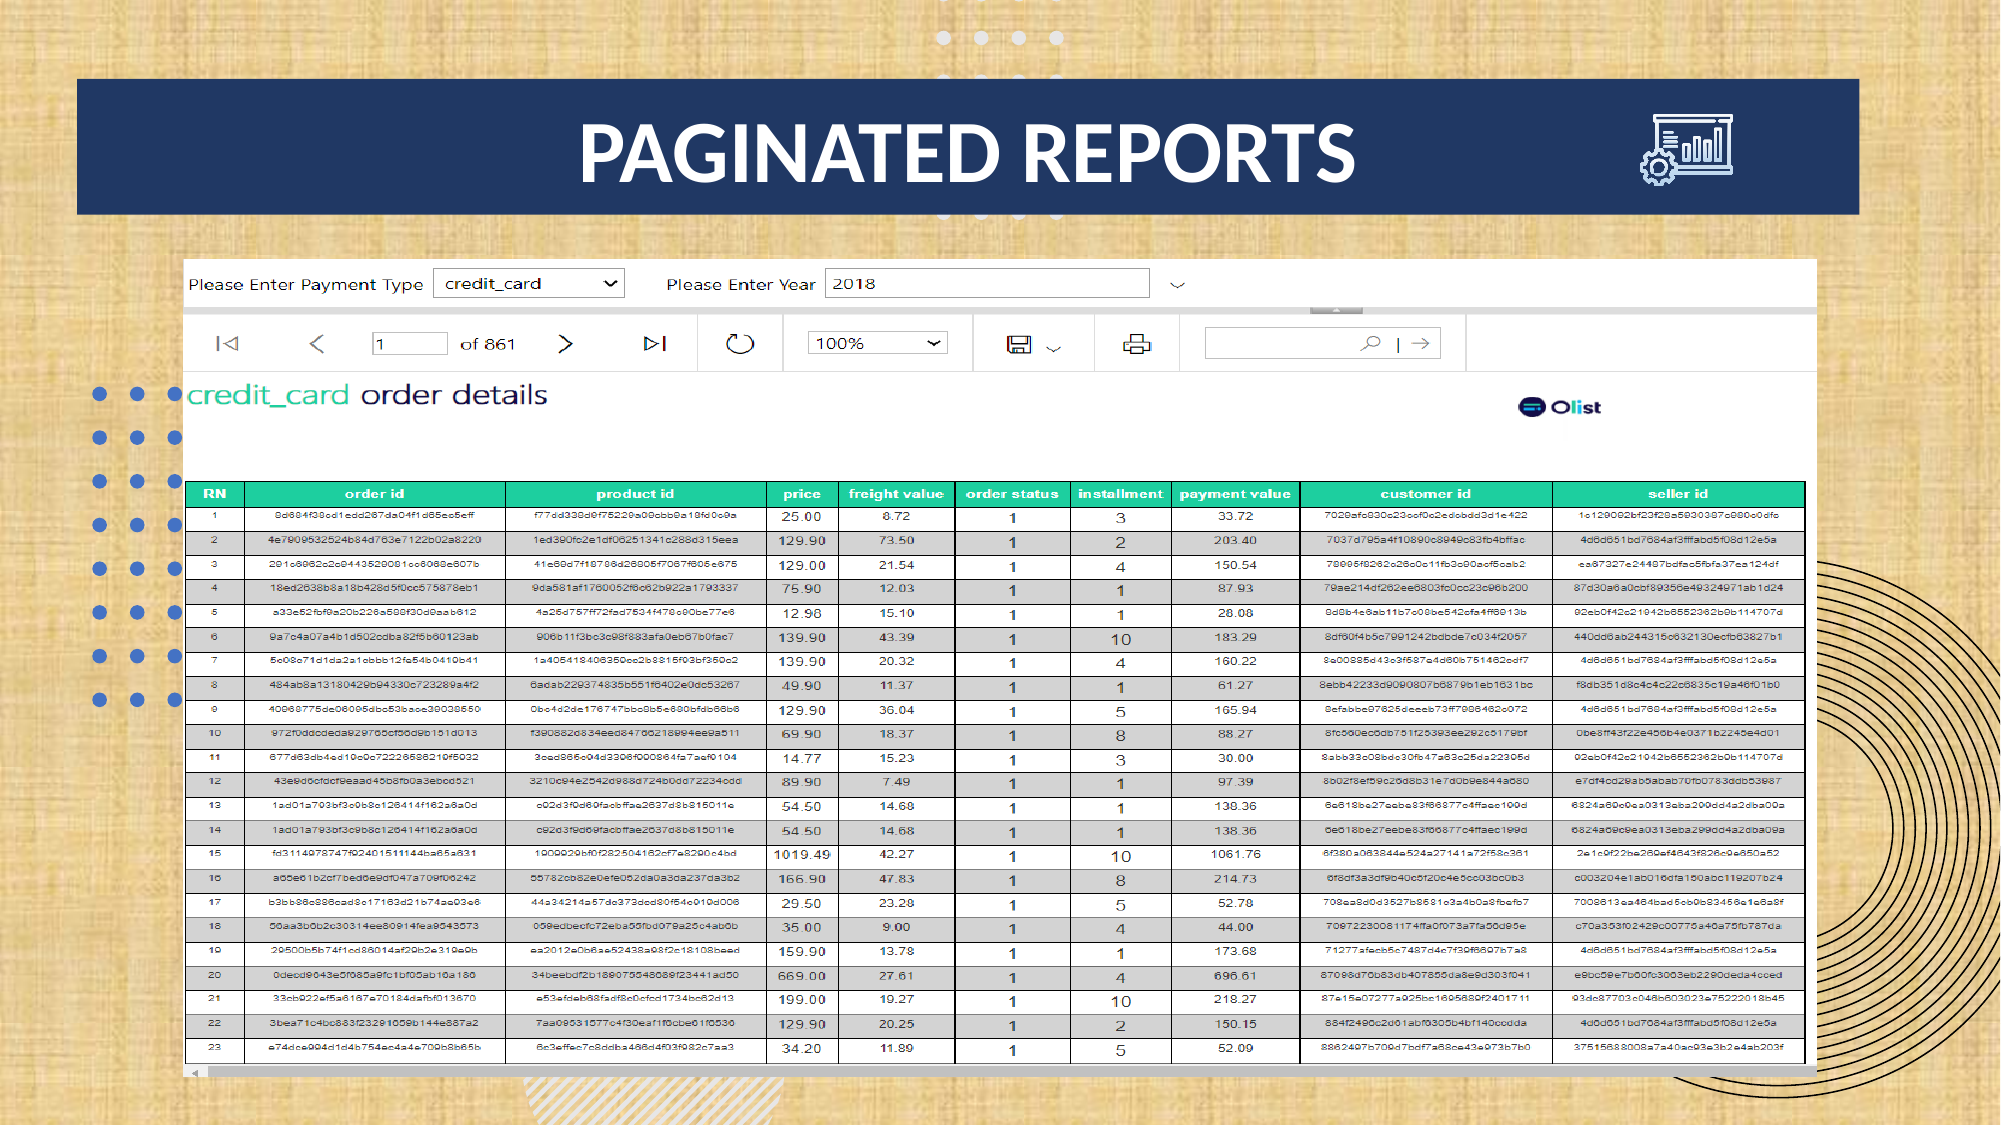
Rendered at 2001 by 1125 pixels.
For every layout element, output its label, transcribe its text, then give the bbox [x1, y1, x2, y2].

picture [0, 0, 2001, 1125]
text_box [1639, 113, 1734, 187]
text_box PAGINATED REPORTS [77, 78, 1860, 215]
